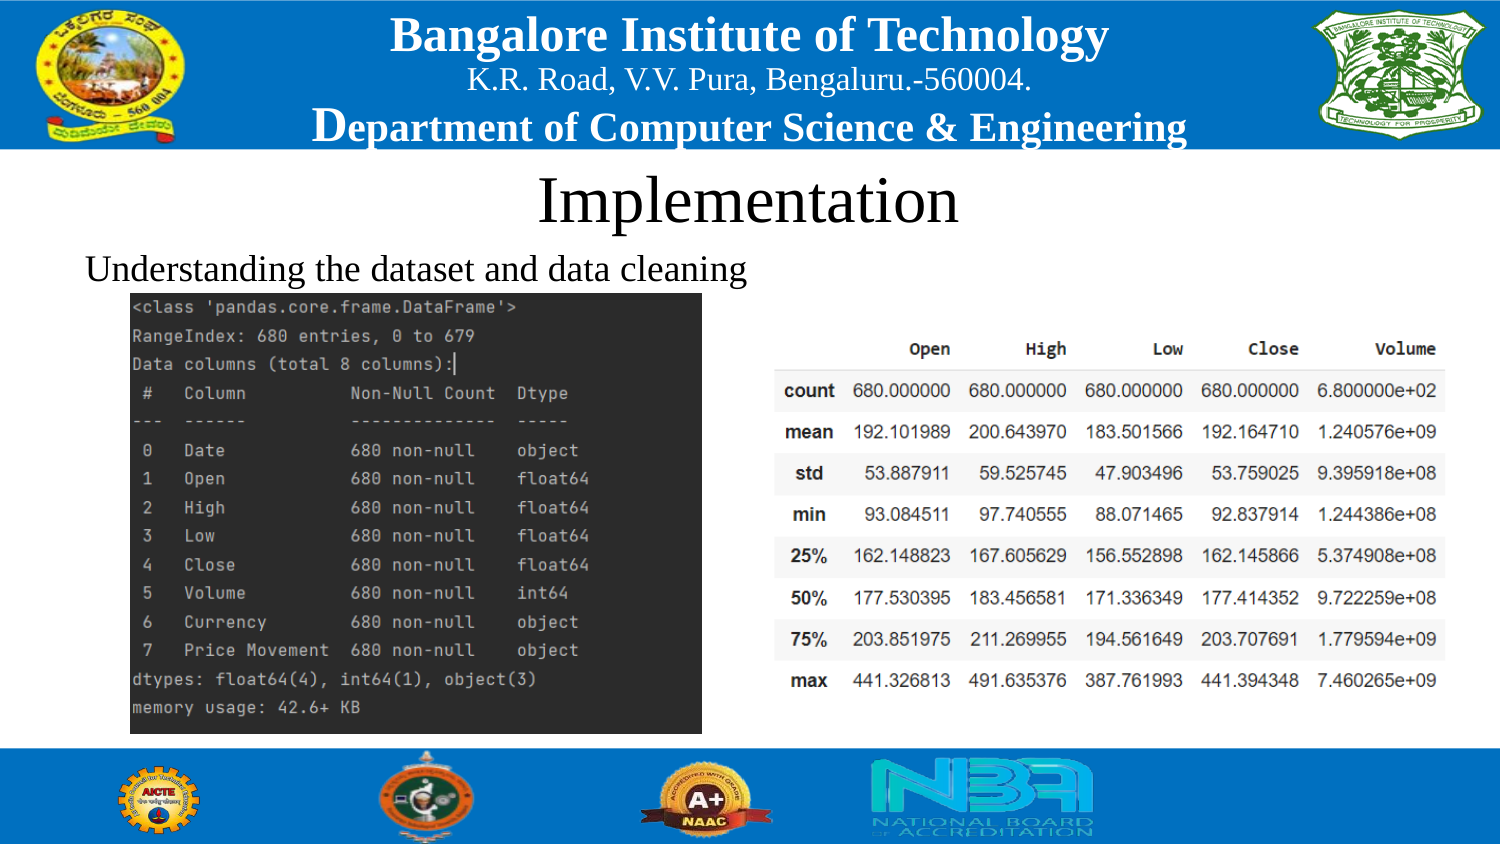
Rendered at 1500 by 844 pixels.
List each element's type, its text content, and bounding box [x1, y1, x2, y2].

picture [626, 751, 787, 844]
title Implementation [102, 172, 1397, 220]
picture [861, 751, 1105, 844]
picture [129, 293, 702, 735]
picture [24, 0, 203, 158]
picture [1310, 9, 1489, 141]
picture [294, 750, 567, 844]
picture [85, 751, 232, 844]
picture [766, 322, 1461, 706]
list [102, 220, 1397, 750]
text_box Understanding the dataset and data cleaning [70, 213, 820, 297]
